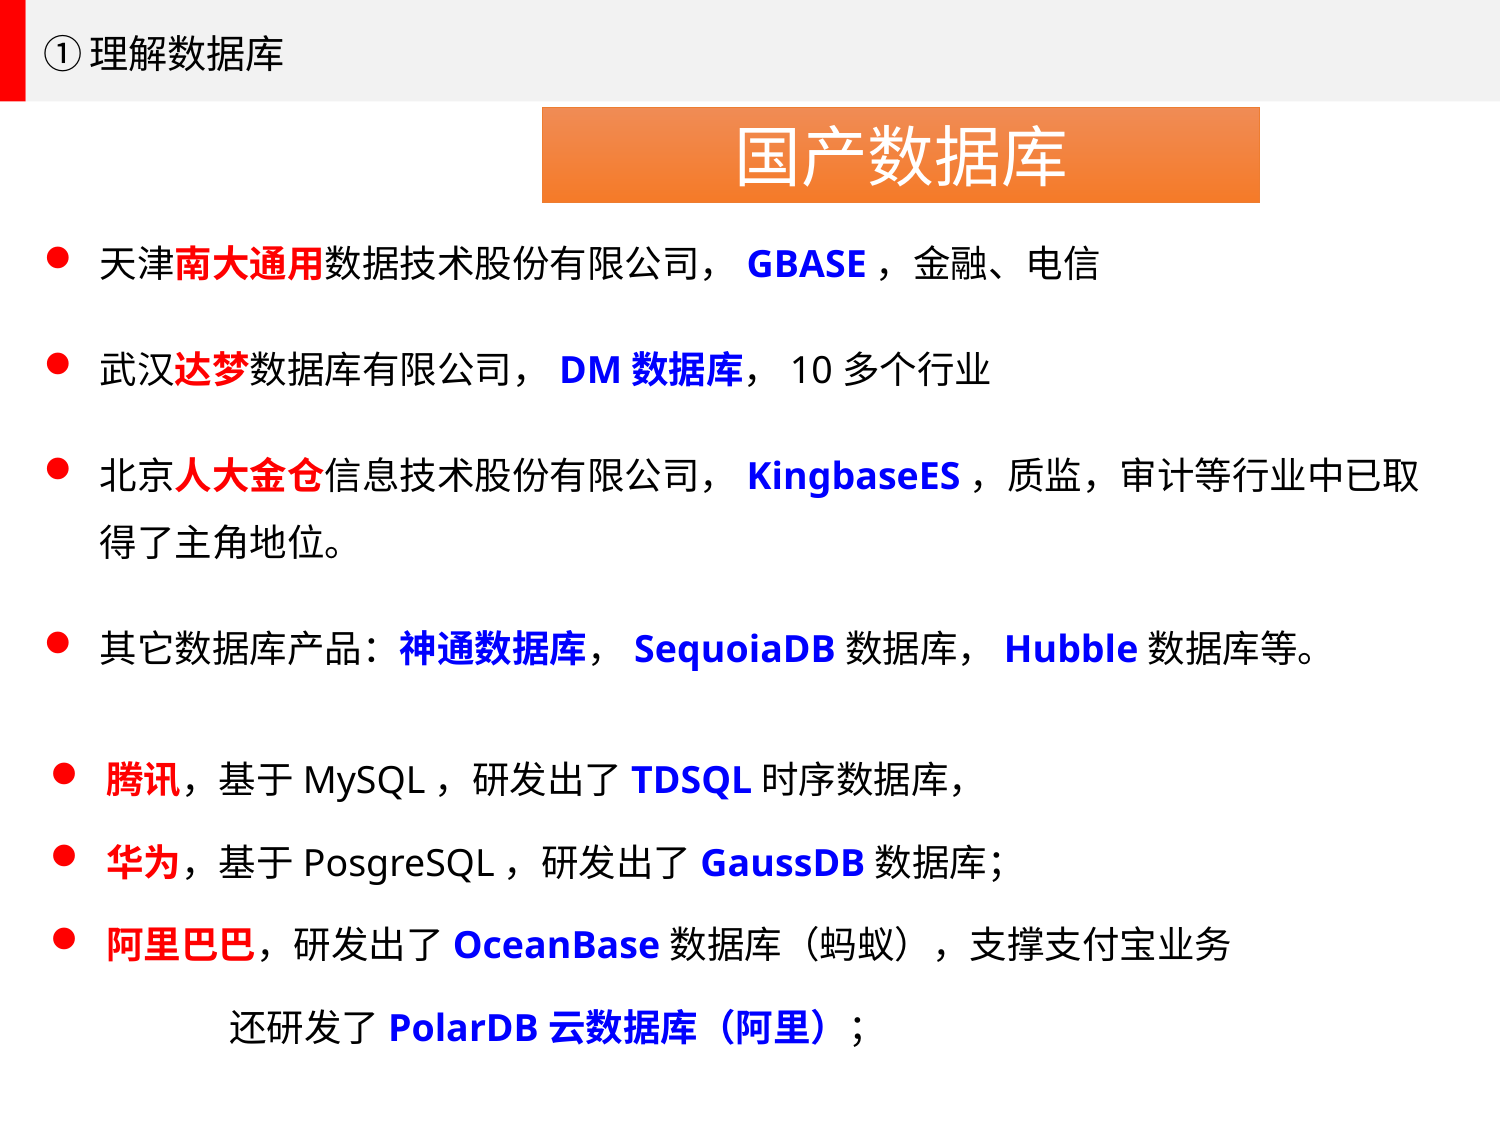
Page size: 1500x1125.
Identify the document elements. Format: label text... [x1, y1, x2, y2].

text_box 腾讯，基于MySQL，研发出了TDSQL时序数据库， 华为，基于PosgreSQL，研发出了GaussDB数据库； 阿里巴巴，研发出了OceanBase数据库（蚂蚁），支撑支付宝业务 还研发了PolarDB云数据库（阿里）； [35, 726, 1465, 1084]
text_box 天津南大通用数据技术股份有限公司，GBASE，金融、电信 武汉达梦数据库有限公司，DM数据库，10多个行业 北京人大金仓信息技术股份有限公司，KingbaseES，质监，审计等行业中已取得了主角地位。 其它数据库产品：神通数据库，SequoiaDB数据库，Hubble数据库等。 [28, 210, 1459, 698]
text_box 国产数据库 [542, 107, 1260, 203]
text_box ①理解数据库 [28, 27, 1135, 85]
